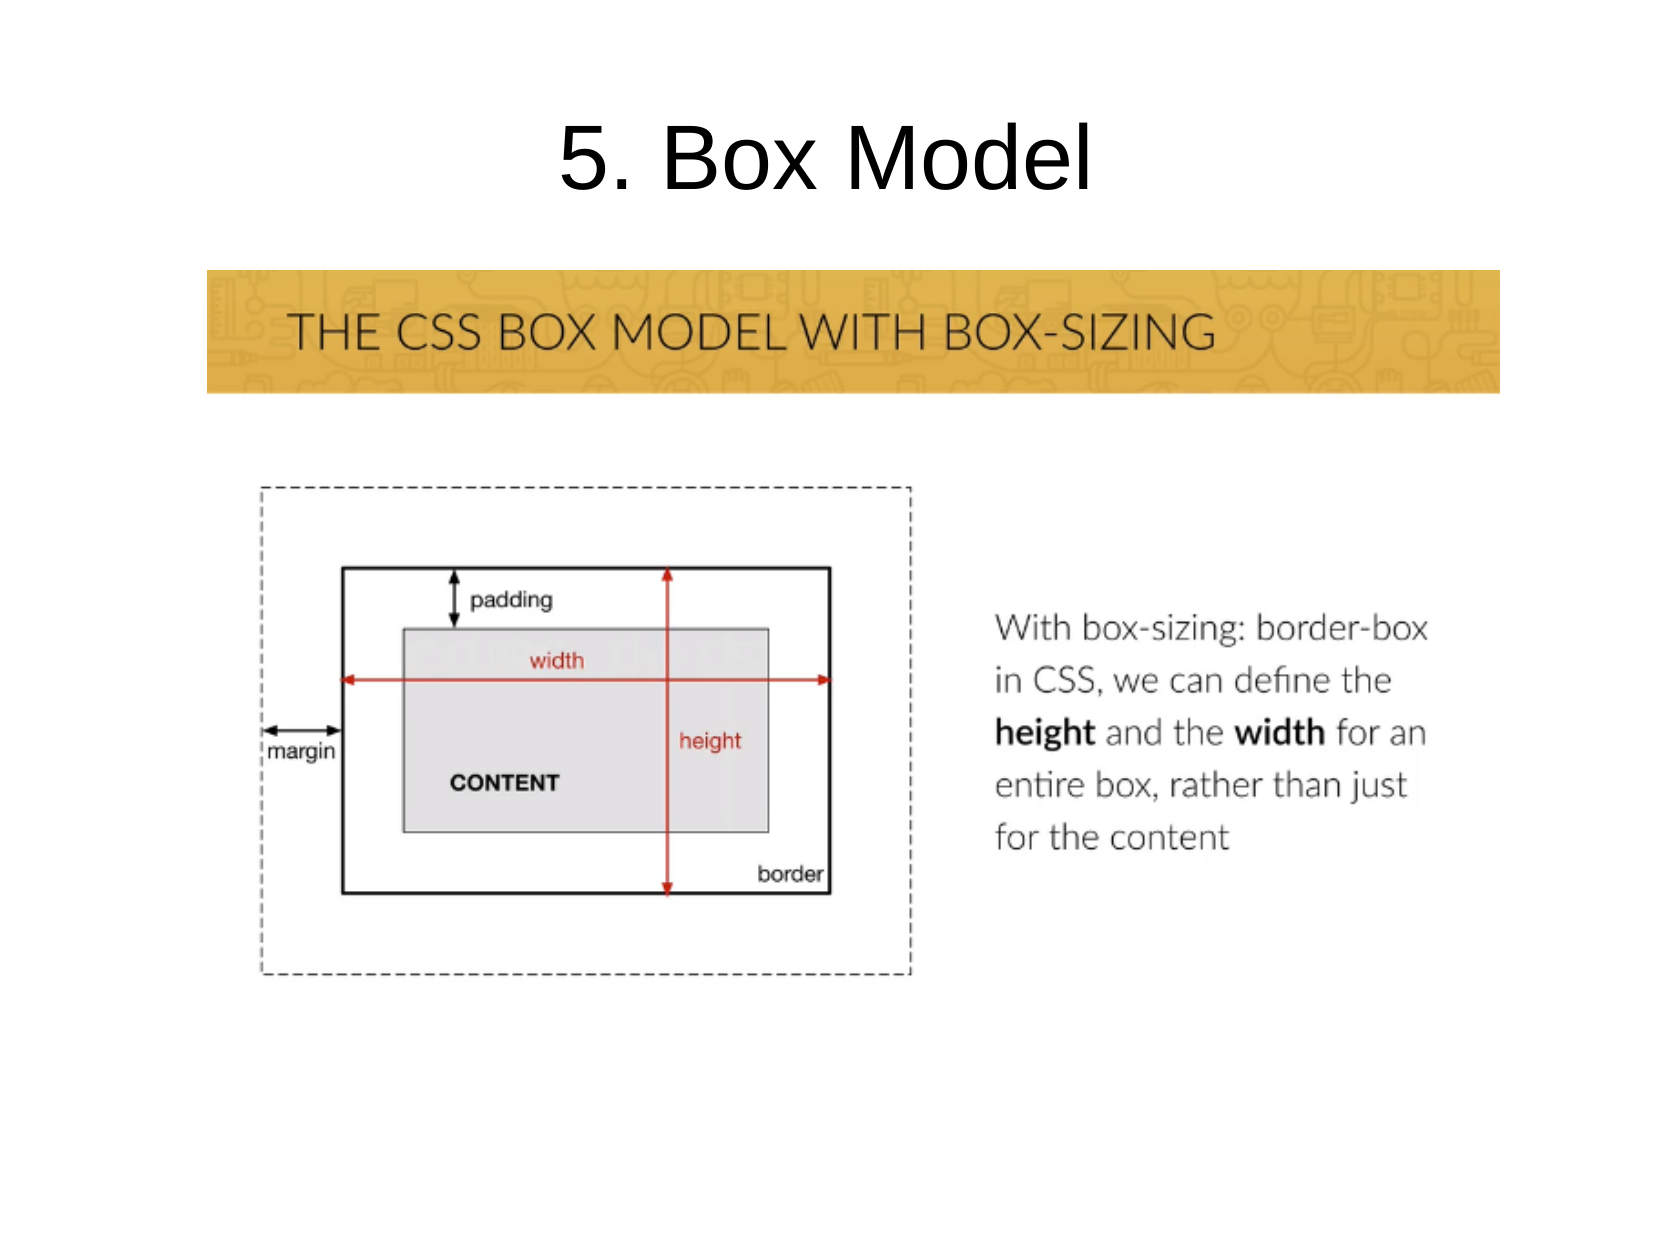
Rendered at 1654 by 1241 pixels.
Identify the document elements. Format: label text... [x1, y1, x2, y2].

text_box 5. Box Model [82, 49, 1571, 257]
picture [207, 270, 1501, 1076]
